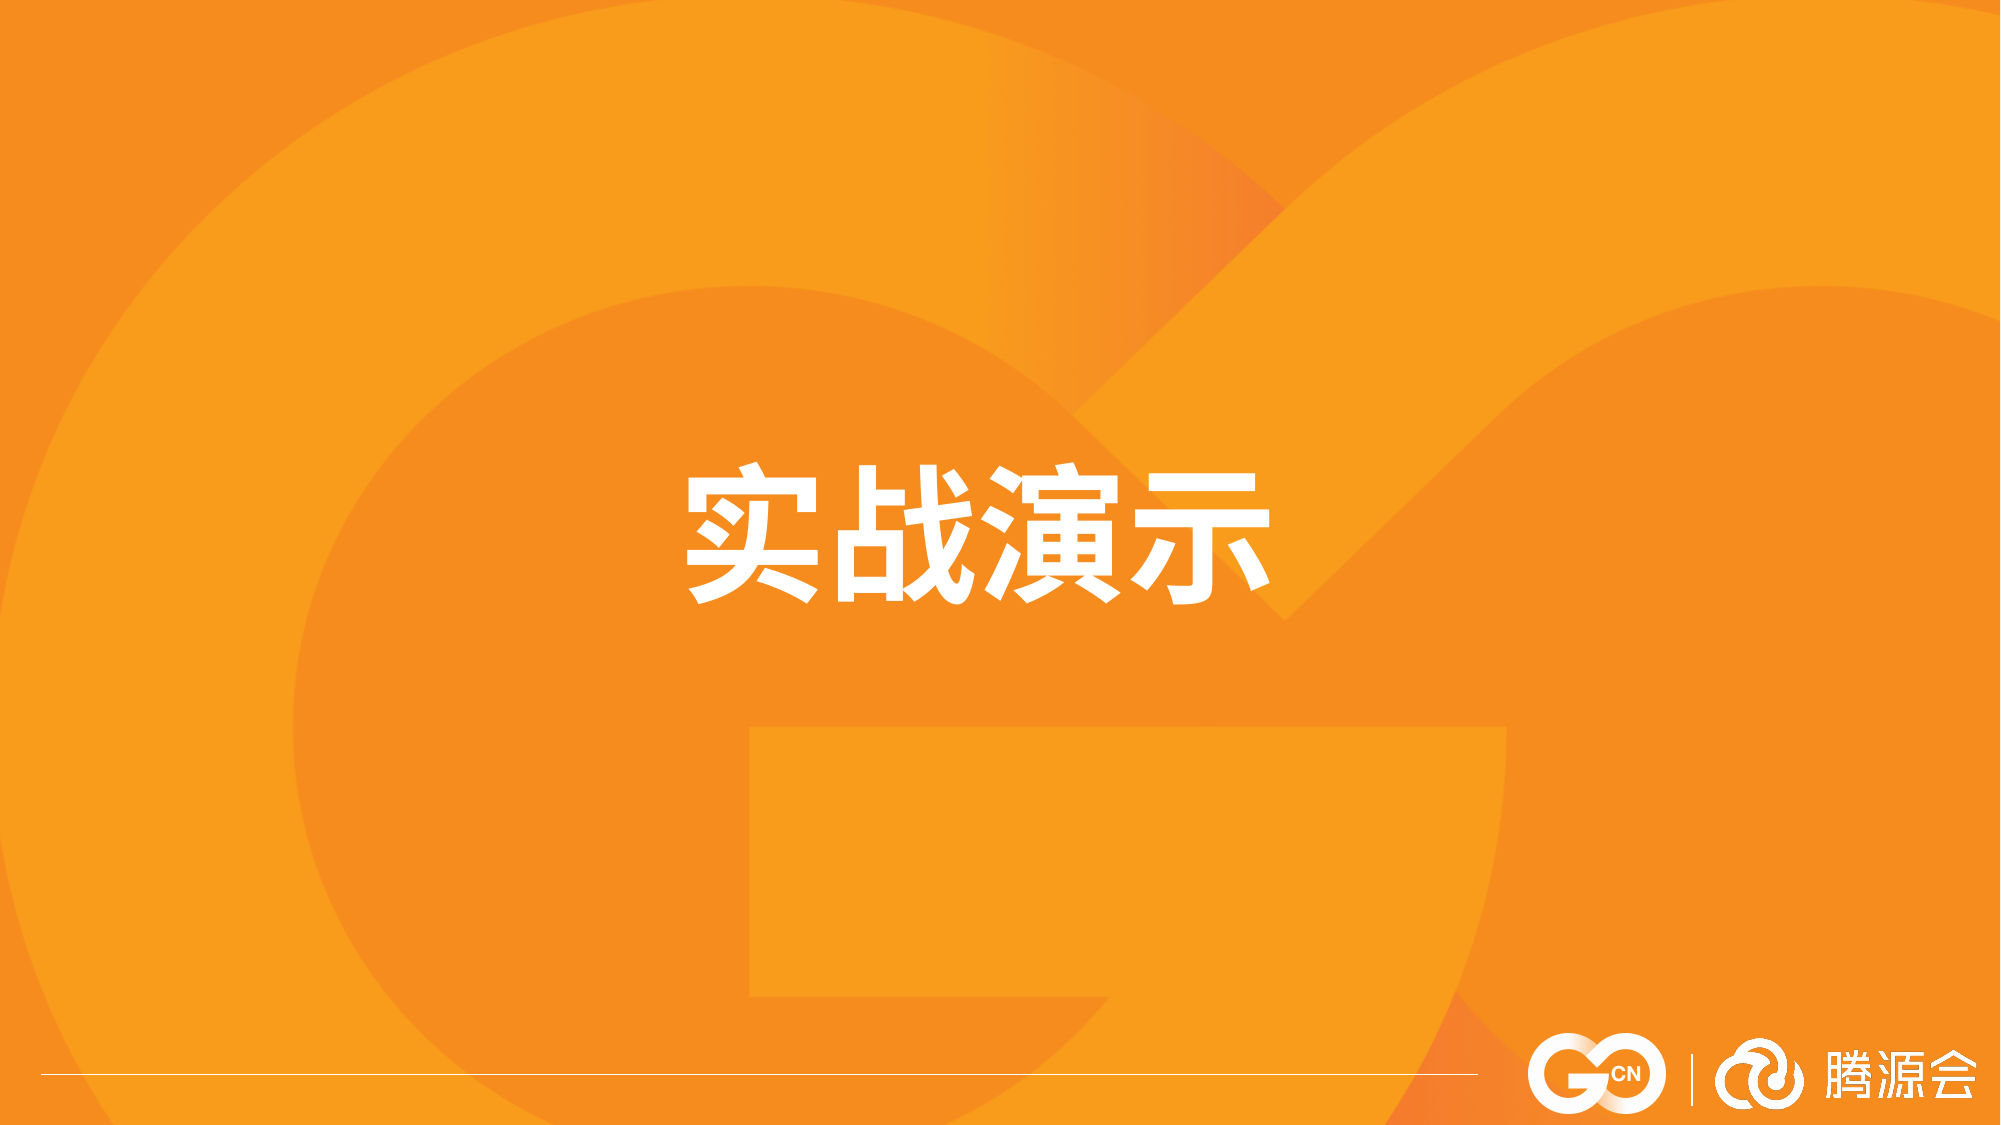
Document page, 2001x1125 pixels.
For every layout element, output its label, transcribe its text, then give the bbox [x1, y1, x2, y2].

text_box 实战演示 [662, 426, 1338, 617]
picture [0, 0, 2001, 1125]
